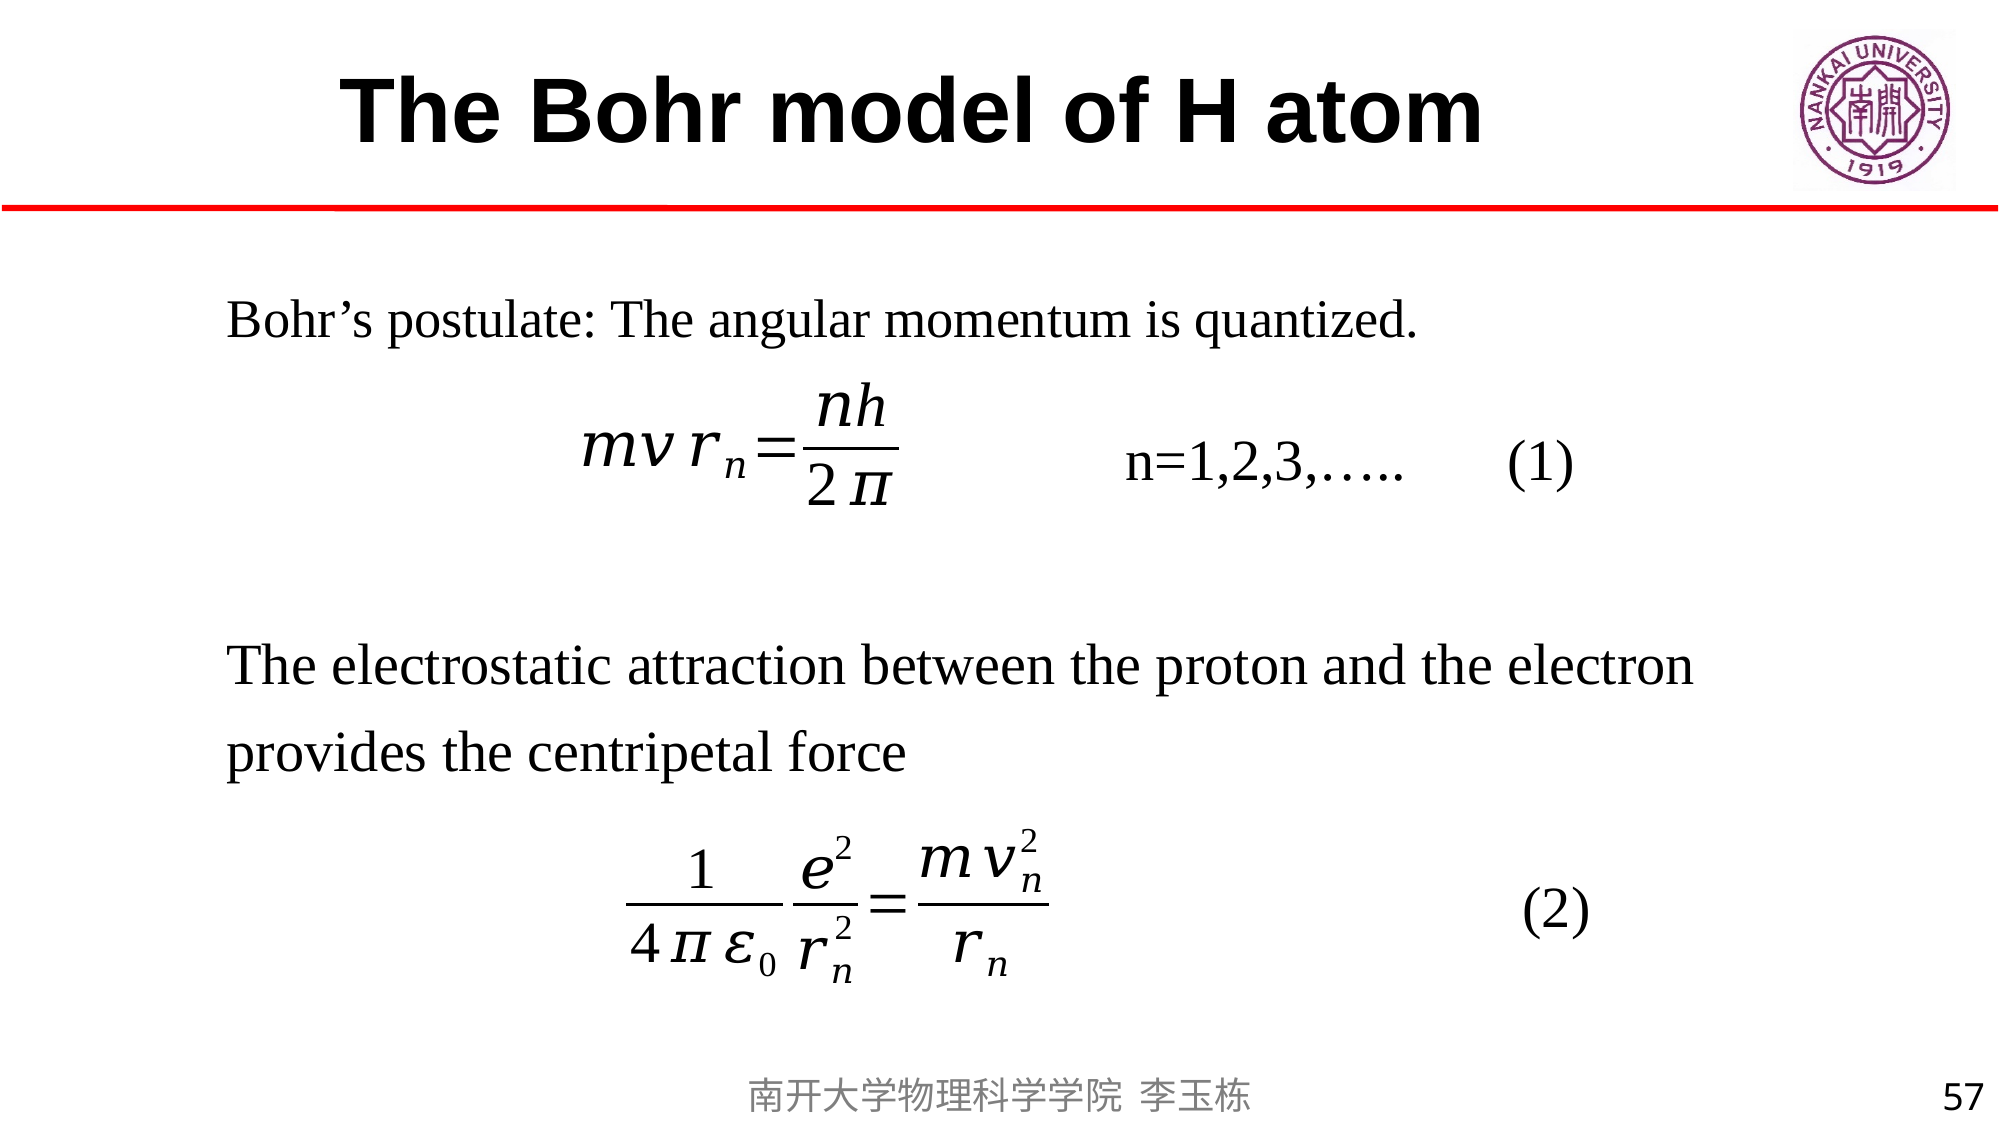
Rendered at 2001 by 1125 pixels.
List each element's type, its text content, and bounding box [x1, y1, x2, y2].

text_box n=1,2,3,….. (1) [1110, 414, 1713, 500]
picture [1793, 29, 1956, 191]
list Bohr’s postulate: The angular momentum is quantized. [211, 259, 1596, 419]
text_box The electrostatic attraction between the proton and the electron provides the centripetal force [211, 601, 1835, 791]
text_box (2) [1507, 862, 1606, 947]
title The Bohr model of H atom [324, 19, 1675, 205]
